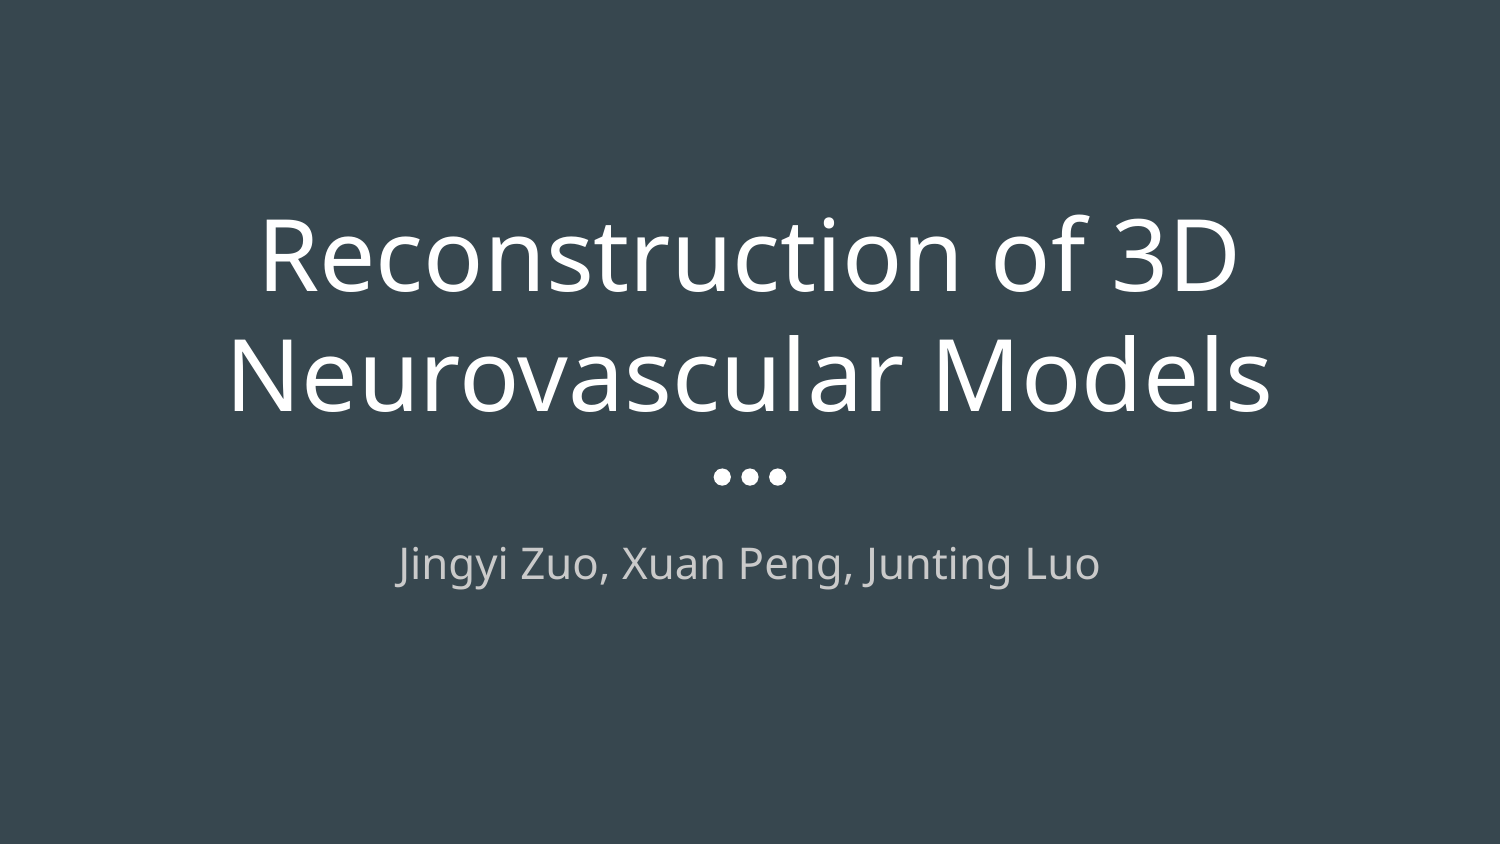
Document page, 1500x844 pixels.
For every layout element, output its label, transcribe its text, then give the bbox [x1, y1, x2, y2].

title Reconstruction of 3D Neurovascular Models [110, 162, 1390, 447]
subtitle Jingyi Zuo, Xuan Peng, Junting Luo [110, 520, 1390, 651]
